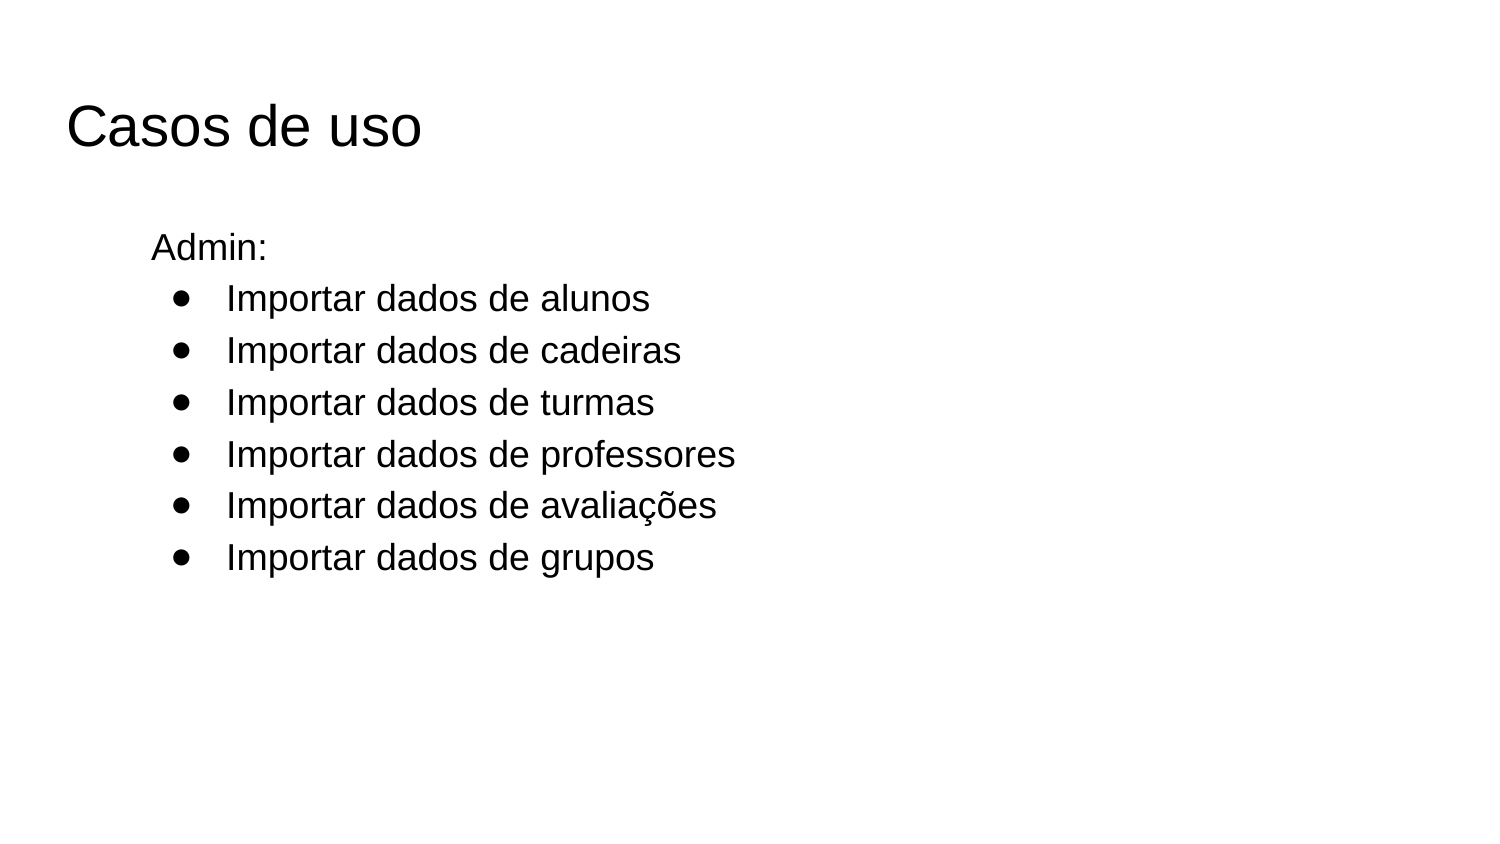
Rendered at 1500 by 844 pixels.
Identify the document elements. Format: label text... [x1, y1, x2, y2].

text_box Admin: Importar dados de alunos Importar dados de cadeiras Importar dados de turmas Importar dados de professores Importar dados de avaliações Importar dados de grupos [136, 200, 1372, 726]
title Casos de uso [51, 72, 1449, 167]
